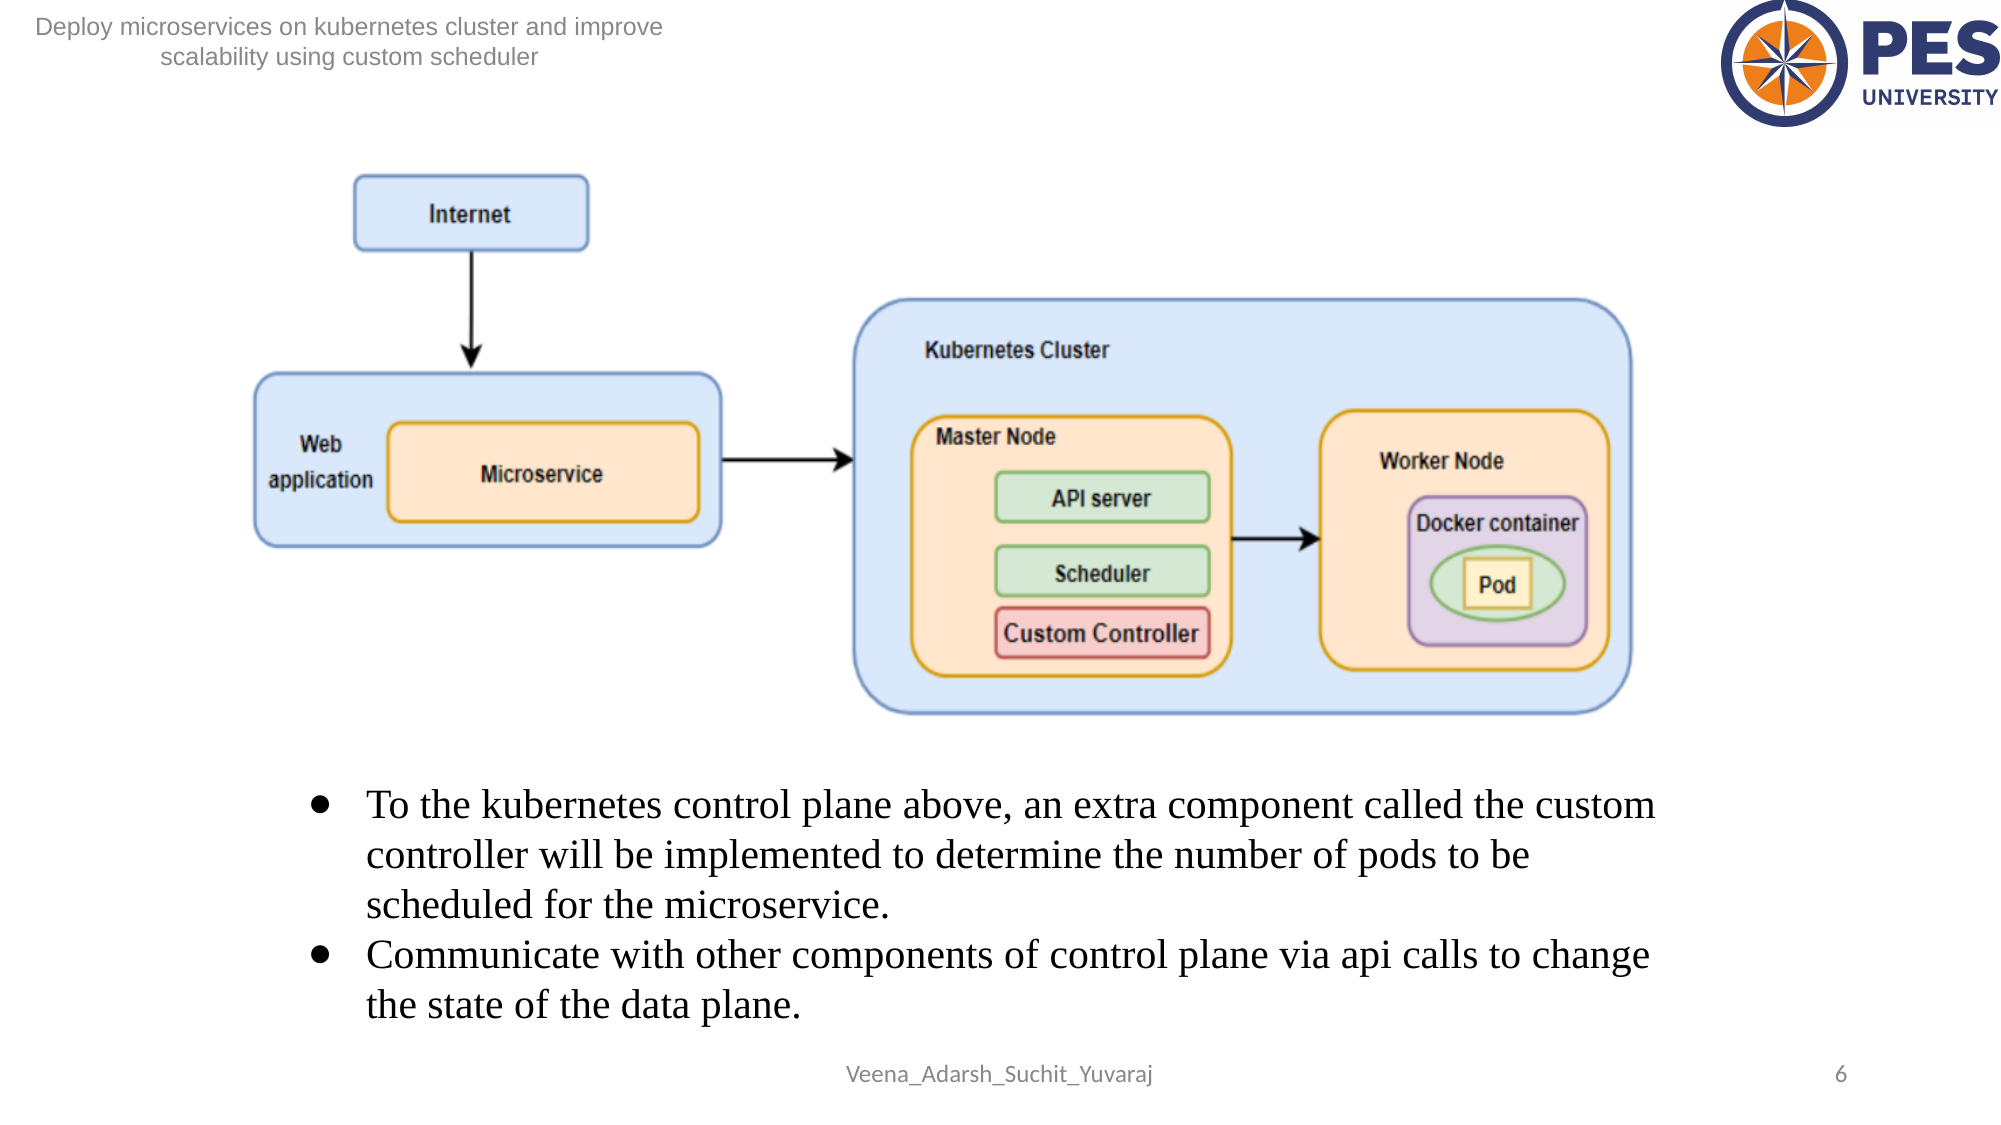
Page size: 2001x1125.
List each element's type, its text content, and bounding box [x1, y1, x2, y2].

text_box Deploy microservices on kubernetes cluster and improve scalability using custom scheduler [12, 10, 688, 71]
slide_number 6 [1412, 1042, 1863, 1103]
picture [223, 115, 1687, 820]
text_box To the kubernetes control plane above, an extra component called the custom controller will be implemented to determine the number of pods to be scheduled for the microservice. Communicate with other components of control plane via api calls to change the state of the data plane. [275, 827, 1686, 1043]
footer Veena_Adarsh_Suchit_Yuvaraj [662, 1042, 1338, 1103]
picture [1721, 0, 2000, 127]
